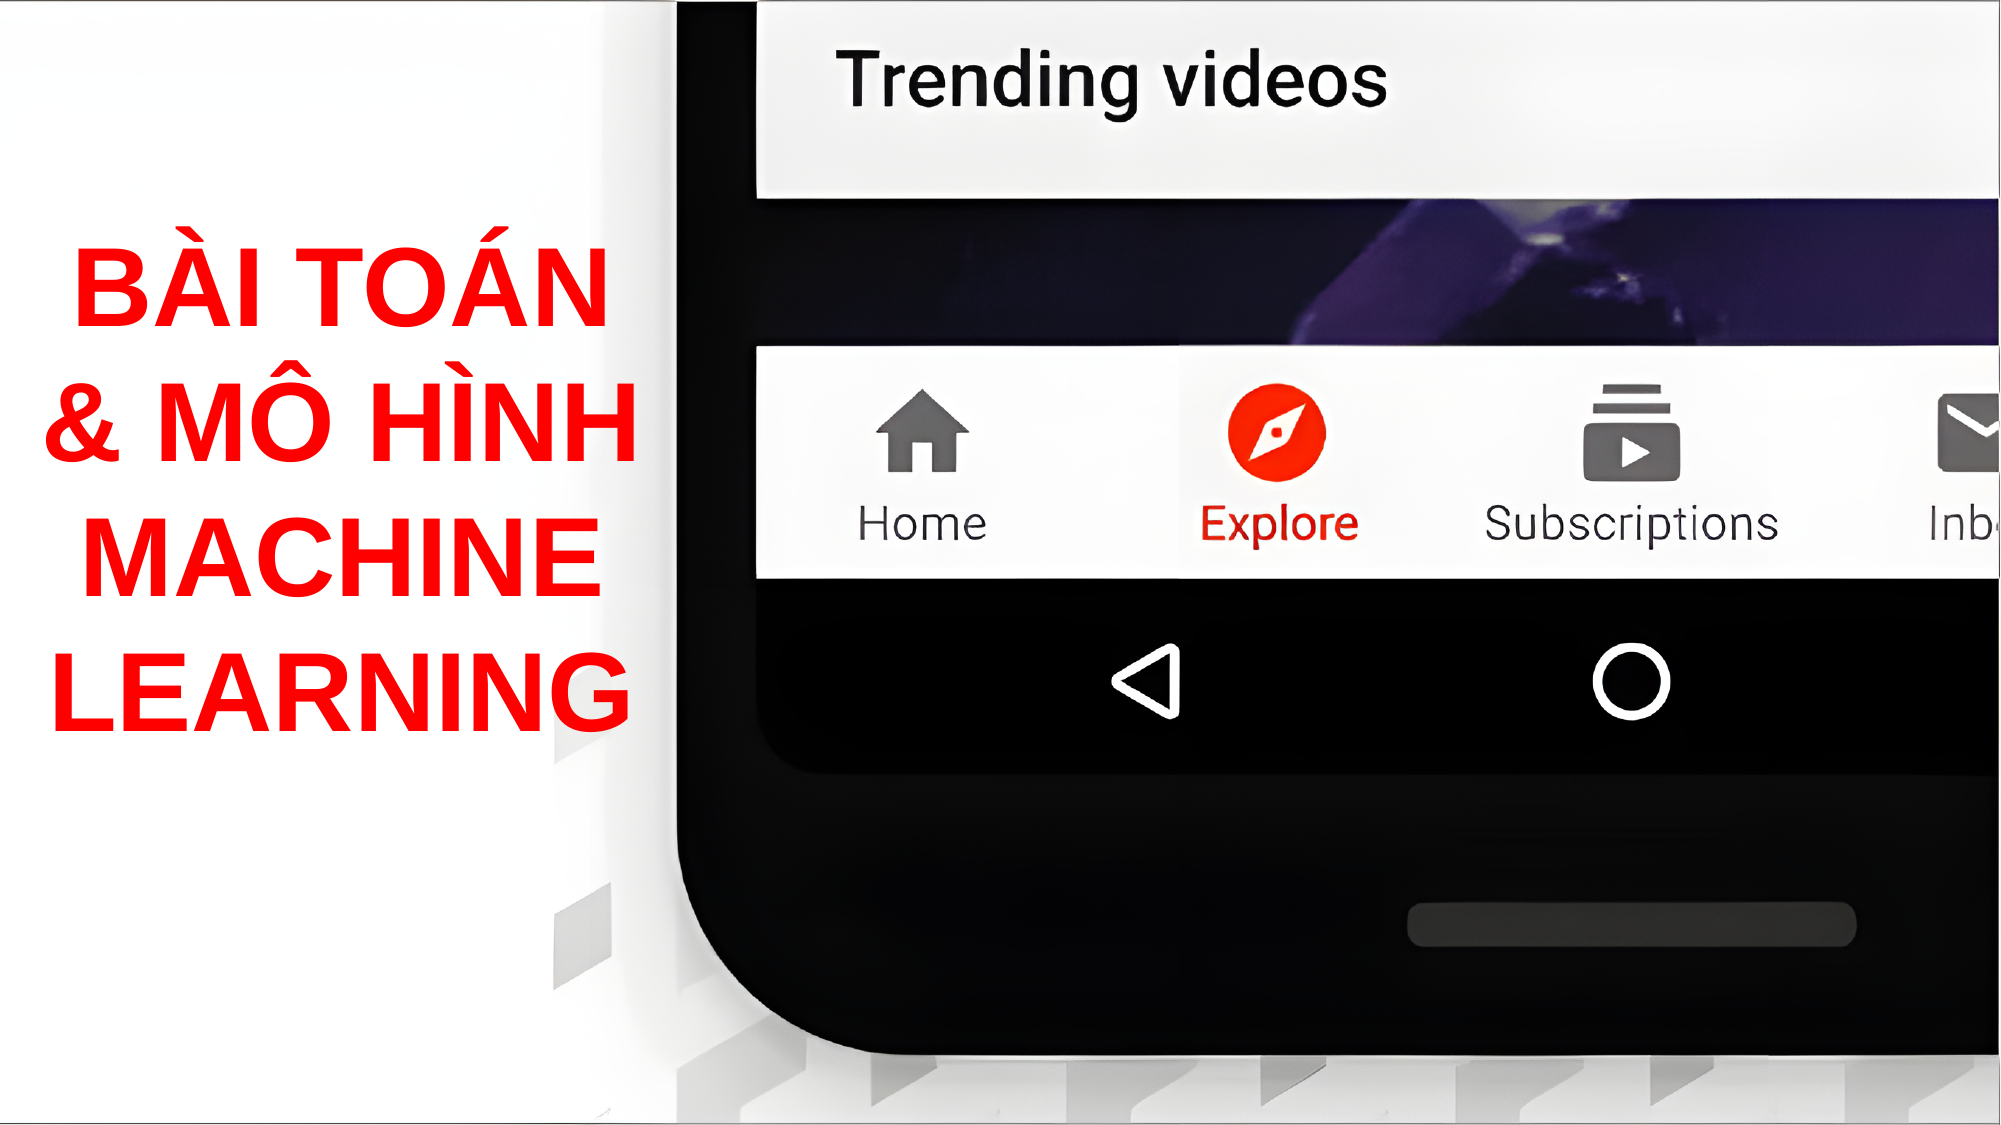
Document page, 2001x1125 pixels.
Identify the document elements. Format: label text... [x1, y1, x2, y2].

picture [0, 0, 2001, 1125]
text_box BÀI TOÁN & MÔ HÌNH MACHINE LEARNING [22, 206, 662, 762]
